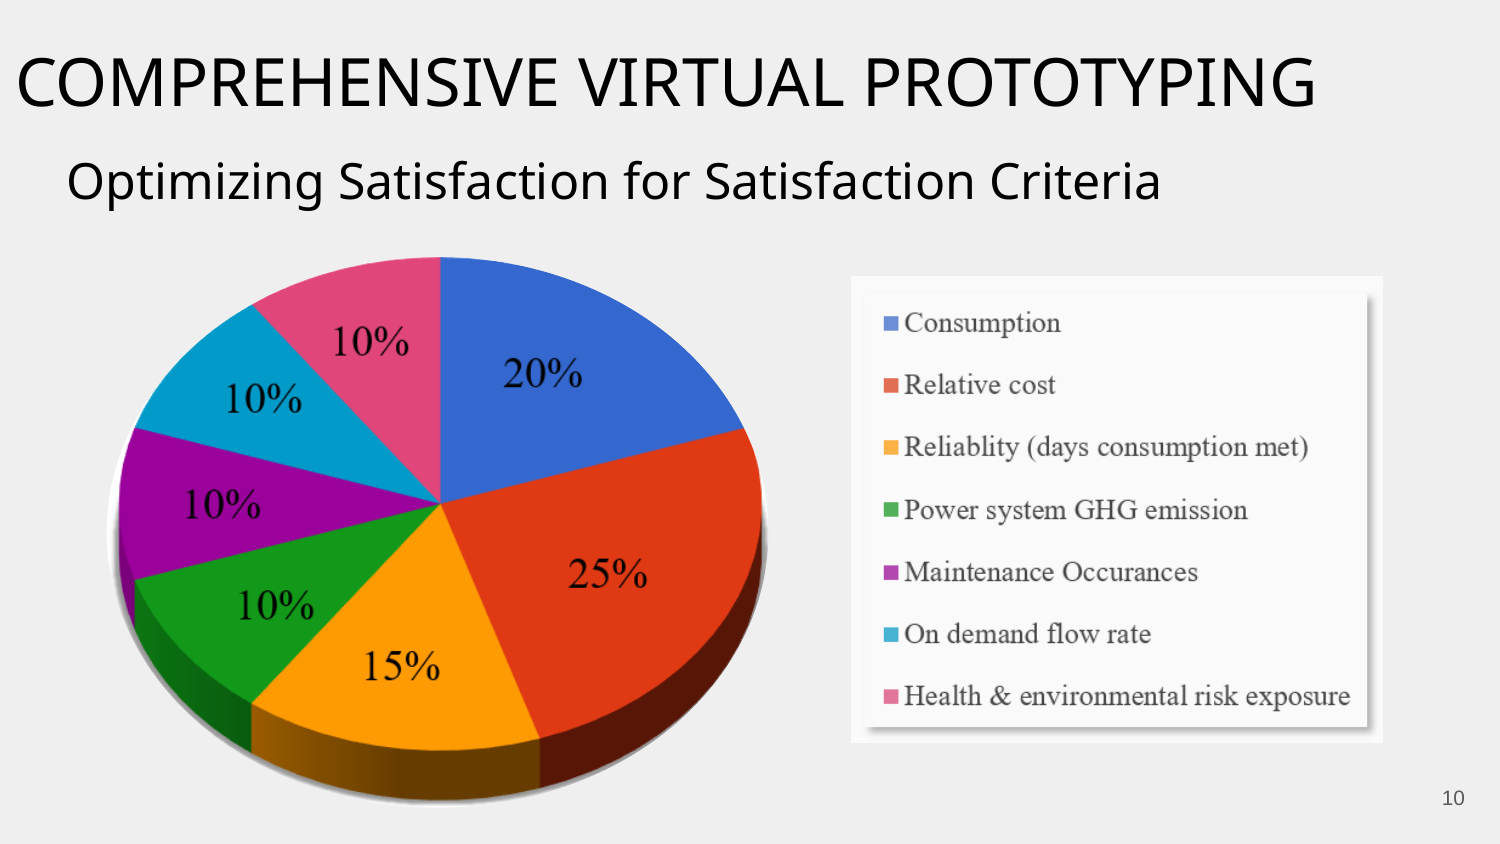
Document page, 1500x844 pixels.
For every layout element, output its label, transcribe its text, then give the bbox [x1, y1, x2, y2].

slide_number ‹#› [1389, 764, 1480, 830]
text_box Optimizing Satisfaction for Satisfaction Criteria [51, 134, 1448, 228]
picture [851, 276, 1383, 743]
title COMPREHENSIVE VIRTUAL PROTOTYPING [0, 11, 1500, 150]
picture [106, 256, 769, 808]
